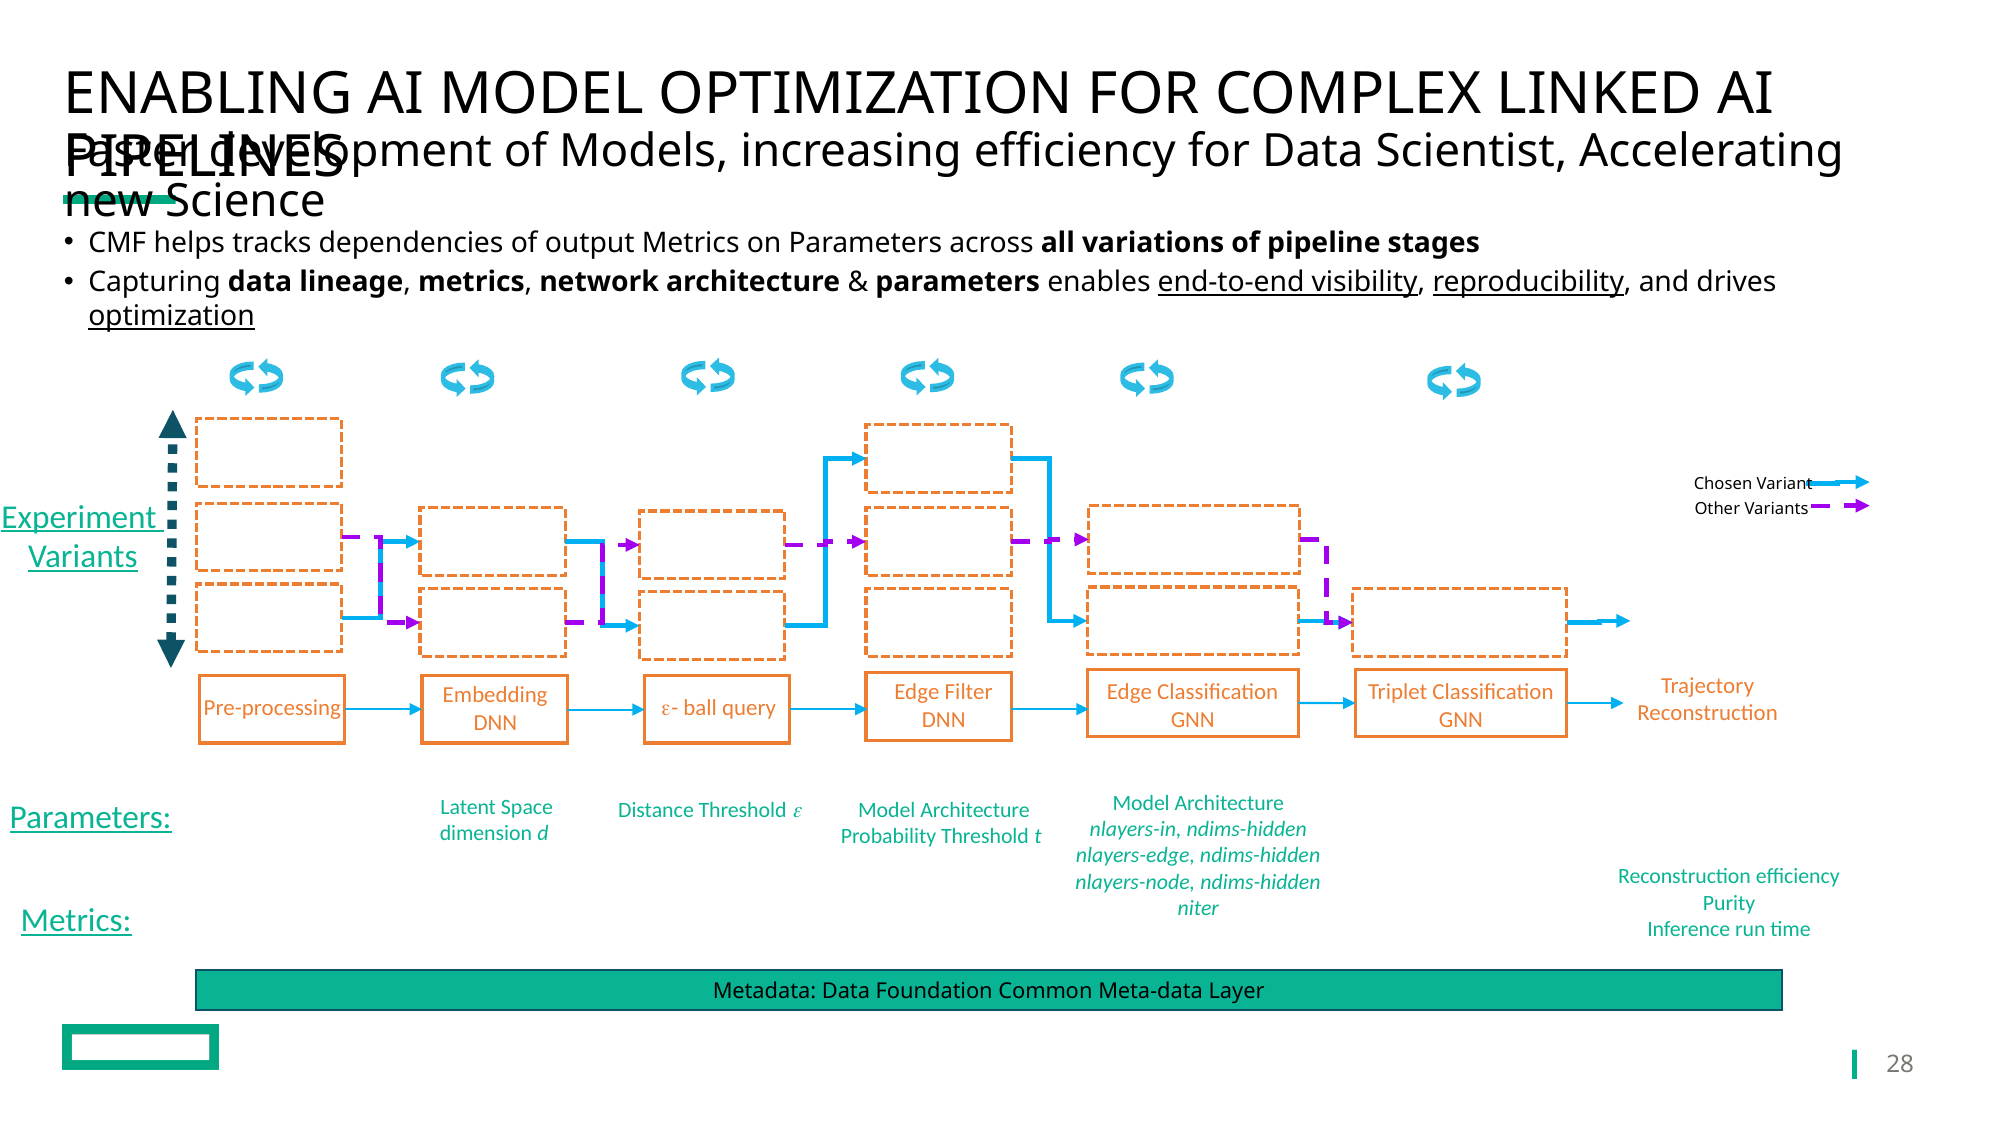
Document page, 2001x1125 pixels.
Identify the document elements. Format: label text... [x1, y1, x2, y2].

text_box Other Variants [1694, 499, 1819, 518]
text_box Experiment Variants [0, 494, 166, 575]
text_box Distance Threshold  [618, 795, 807, 822]
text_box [784, 458, 866, 541]
text_box [1087, 587, 1299, 655]
text_box [930, 358, 954, 392]
text_box Parameters: [9, 795, 173, 836]
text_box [1011, 458, 1088, 539]
text_box [420, 507, 566, 576]
text_box [865, 588, 1012, 657]
text_box Edge Filter DNN [890, 676, 997, 732]
text_box [441, 363, 465, 396]
text_box Model Architecture nlayers-in, ndims-hidden nlayers-edge, ndims-hidden nlayers-node, ndims-hidden niter [1047, 788, 1349, 920]
text_box [1355, 669, 1567, 737]
text_box Metrics: [20, 897, 133, 938]
text_box [865, 424, 1012, 493]
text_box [565, 544, 640, 623]
text_box [1149, 360, 1174, 394]
text_box [710, 358, 735, 392]
text_box [866, 507, 1011, 576]
picture [1852, 1043, 1857, 1079]
text_box [1352, 588, 1567, 657]
text_box Model Architecture Probability Threshold t [840, 795, 1047, 849]
text_box Metadata: Data Foundation Common Meta-data Layer [195, 969, 1783, 1011]
text_box [196, 418, 342, 487]
text_box [420, 588, 566, 657]
text_box [196, 503, 342, 571]
text_box [196, 583, 342, 652]
text_box Trajectory Reconstruction [1630, 670, 1786, 726]
text_box [1088, 505, 1300, 574]
text_box [1120, 363, 1145, 396]
title Enabling AI MODEL OPTIMIZATION FOR COMPLEX LINKED AI PIPELINES [63, 63, 1938, 134]
text_box [1087, 669, 1299, 737]
text_box [422, 675, 568, 744]
text_box [470, 360, 494, 394]
text_box [681, 361, 706, 395]
text_box Pre-processing [203, 692, 342, 721]
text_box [784, 545, 866, 626]
text_box Edge Classification GNN [1106, 676, 1279, 732]
picture [62, 1024, 219, 1070]
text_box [341, 536, 421, 623]
text_box [230, 362, 254, 395]
text_box [259, 359, 283, 393]
text_box [1427, 366, 1452, 400]
text_box Latent Space dimension d [424, 792, 570, 846]
list CMF helps tracks dependencies of output Metrics on Parameters across all variations of pipeline stages Capturing data lineage, metrics, network architecture & parameters enables end-to-end visibility, reproducibility, and drives optimization [63, 223, 1939, 332]
text_box [644, 675, 790, 744]
text_box [639, 511, 784, 579]
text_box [1299, 539, 1353, 623]
text_box Chosen Variant [1693, 475, 1818, 494]
text_box Reconstruction efficiency Purity Inference run time [1590, 862, 1868, 941]
text_box Embedding DNN [442, 680, 548, 736]
text_box [1456, 363, 1481, 397]
text_box [199, 675, 345, 744]
text_box - ball query [661, 692, 777, 721]
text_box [1011, 542, 1088, 621]
text_box [865, 672, 1012, 741]
text_box [639, 591, 785, 660]
slide_number 28 [1837, 1033, 1950, 1094]
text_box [784, 541, 866, 545]
text_box [901, 361, 925, 395]
list Faster development of Models, increasing efficiency for Data Scientist, Accelerating new Science [63, 134, 1938, 190]
text_box Triplet Classification GNN [1368, 676, 1554, 732]
